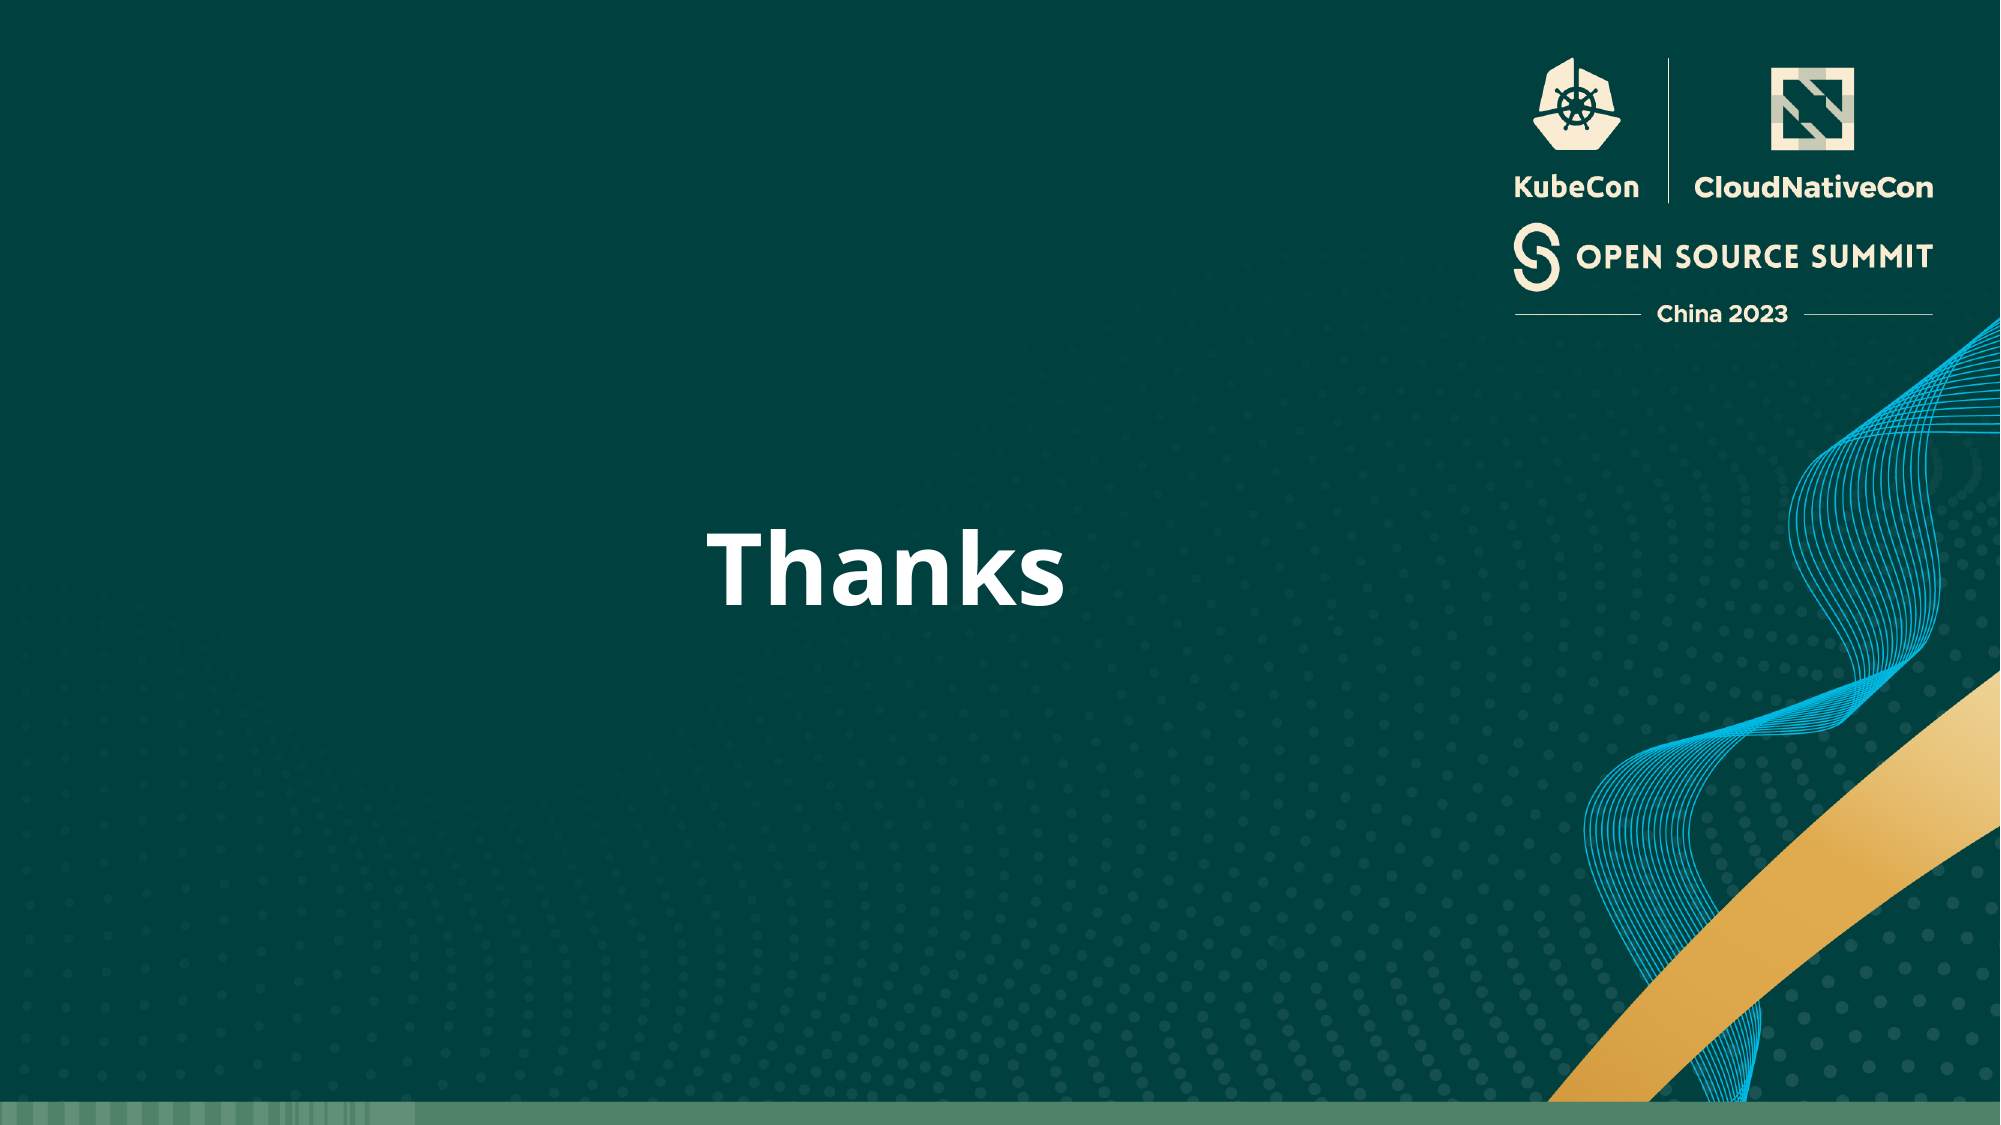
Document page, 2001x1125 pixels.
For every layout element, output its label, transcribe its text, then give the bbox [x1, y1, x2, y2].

picture [1883, 419, 1888, 427]
picture [1929, 378, 1936, 385]
picture [1889, 412, 1897, 420]
picture [0, 0, 2000, 1125]
text_box Thanks [691, 498, 1490, 633]
